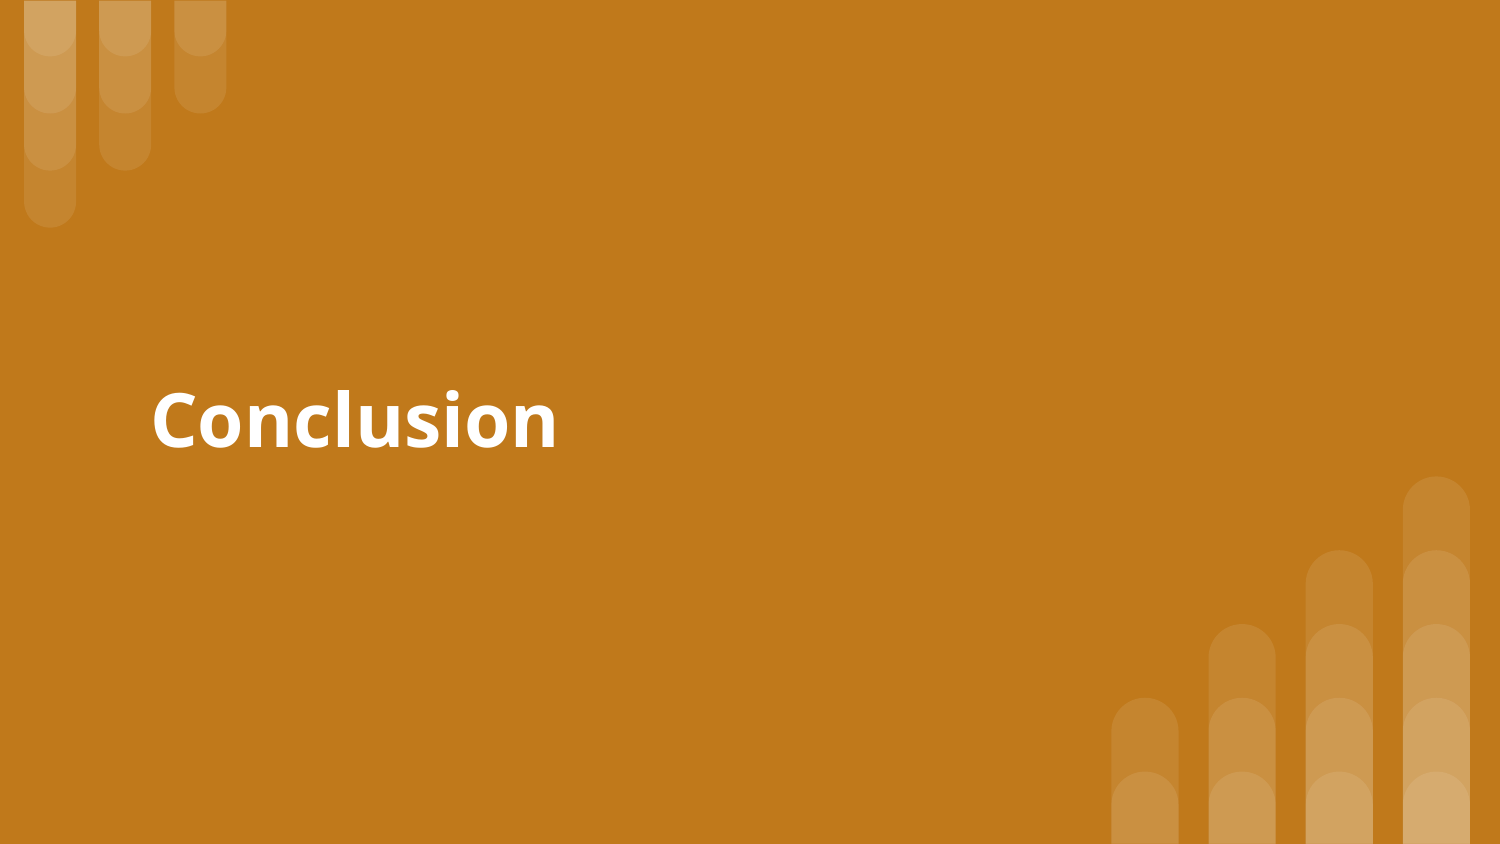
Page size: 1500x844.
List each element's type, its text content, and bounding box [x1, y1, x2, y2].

title Conclusion [135, 264, 1097, 572]
